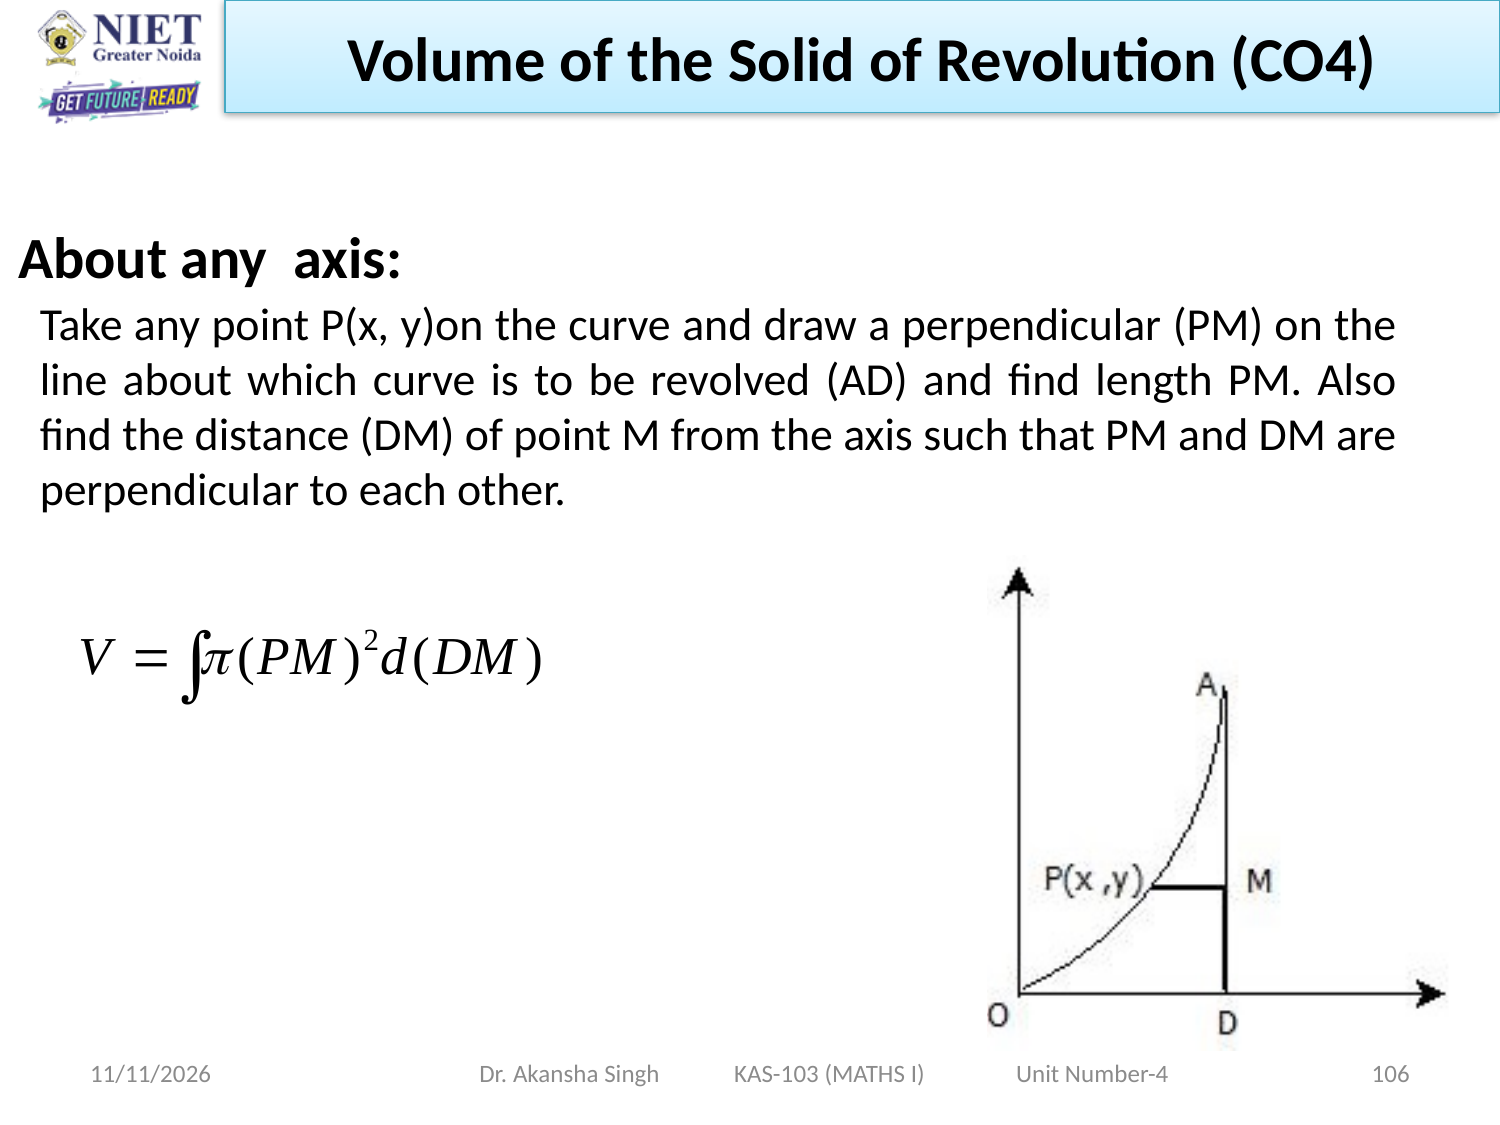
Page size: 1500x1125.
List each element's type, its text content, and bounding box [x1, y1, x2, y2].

slide_number 106 [1238, 1058, 1425, 1103]
text_box About any axis: [3, 212, 500, 298]
picture [987, 555, 1476, 1052]
text_box Volume of the Solid of Revolution (CO4) [239, 1, 1500, 113]
footer Dr. Akansha Singh KAS-103 (MATHS I) Unit Number-4 [412, 1042, 1238, 1103]
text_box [74, 612, 552, 711]
picture [0, 0, 238, 135]
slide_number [75, 1042, 412, 1103]
text_box Take any point P(x, y)on the curve and draw a perpendicular (PM) on the line about which curve is to be revolved (AD) and find length PM. Also find the distance (DM) of point M from the axis such that PM and DM are perpendicular to each other. [24, 287, 1413, 523]
